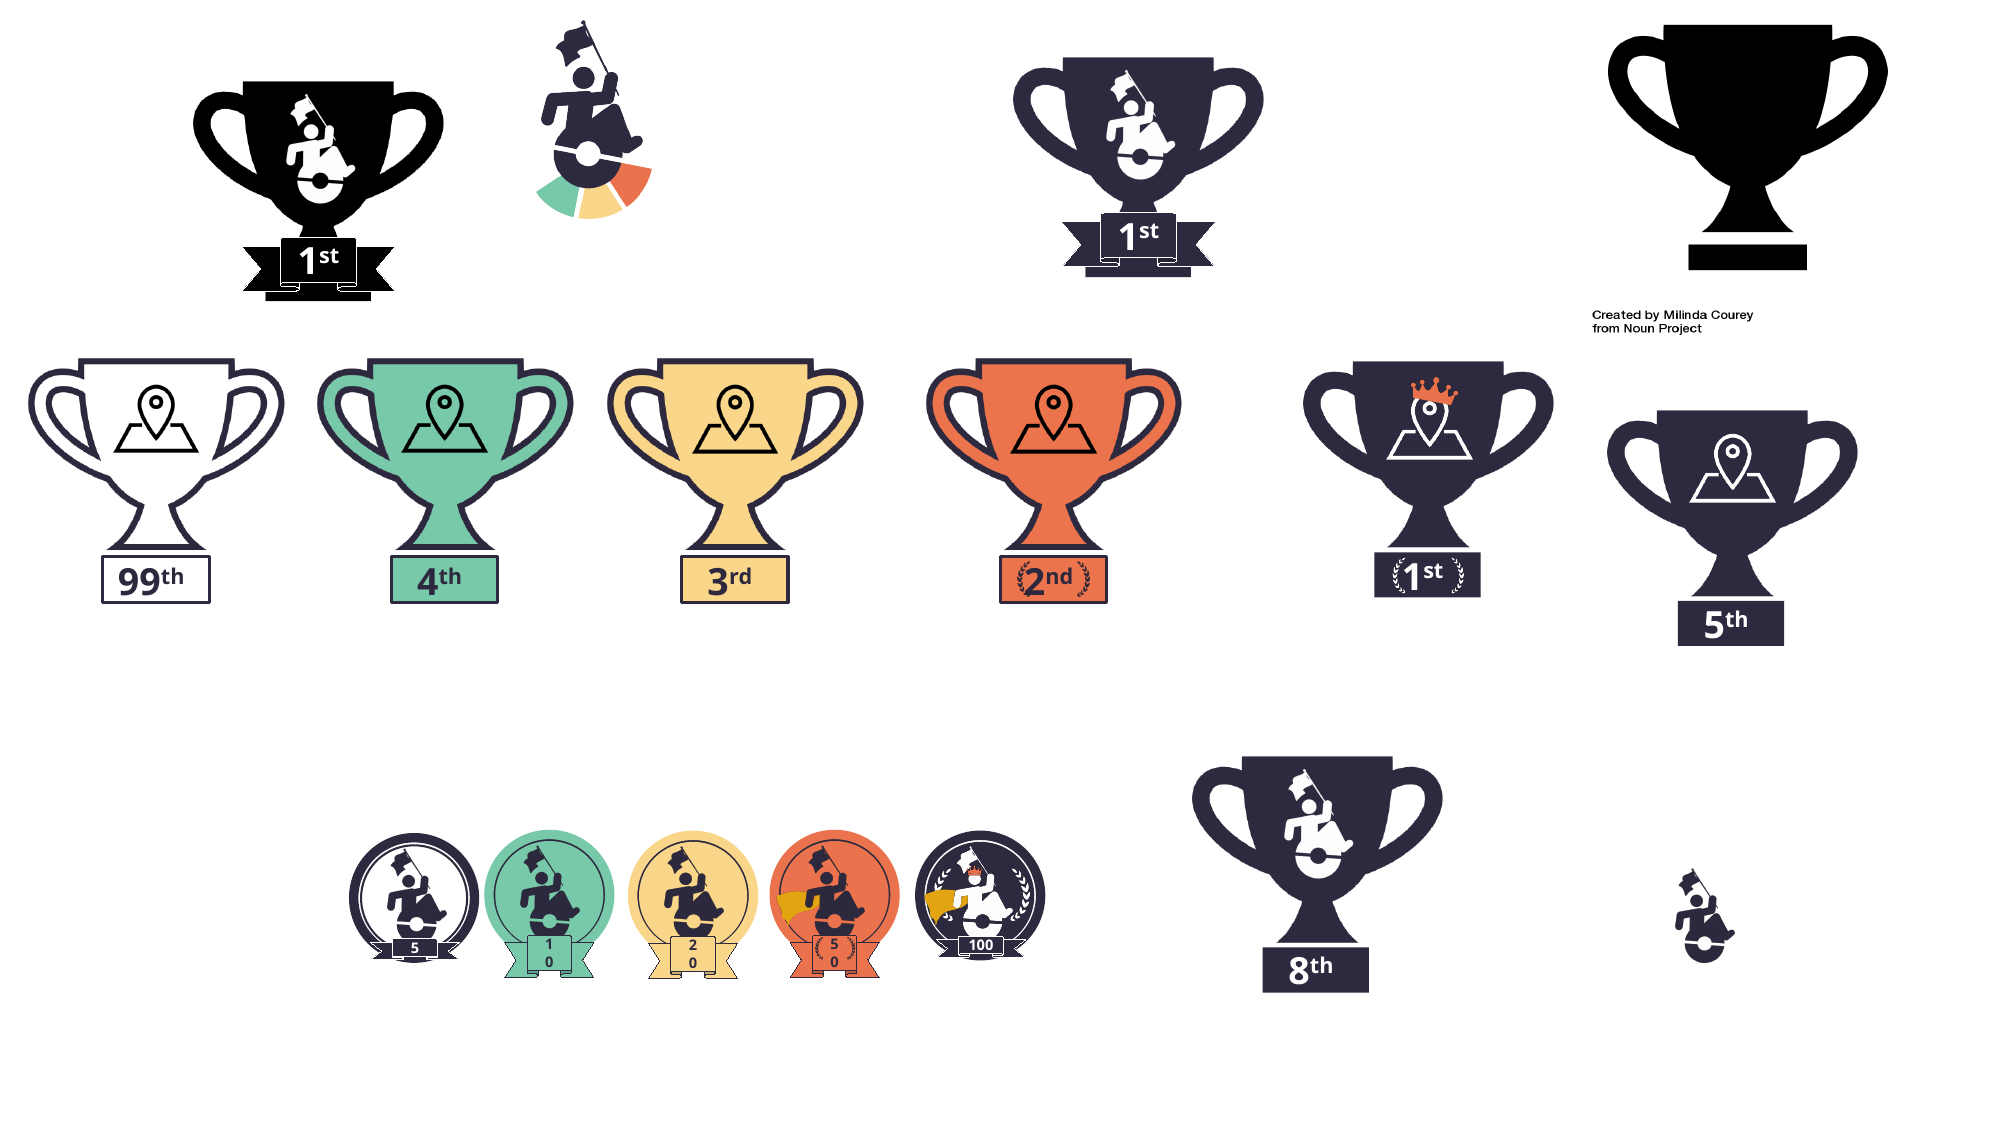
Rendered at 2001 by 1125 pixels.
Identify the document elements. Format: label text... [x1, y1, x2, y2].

picture [914, 332, 1193, 553]
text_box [1289, 332, 1567, 598]
picture [179, 52, 457, 316]
picture [1669, 865, 1738, 966]
picture [1566, 0, 1929, 355]
text_box 4th [391, 556, 498, 603]
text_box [1593, 381, 1871, 647]
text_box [1178, 727, 1456, 993]
picture [17, 332, 295, 553]
picture [306, 332, 584, 553]
picture [1689, 433, 1776, 520]
picture [1386, 367, 1473, 477]
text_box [1390, 551, 1466, 598]
text_box 2nd [1000, 556, 1107, 603]
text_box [353, 834, 1041, 962]
text_box 3rd [681, 556, 788, 603]
picture [596, 332, 874, 553]
picture [999, 28, 1277, 292]
picture [535, 20, 652, 219]
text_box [1015, 555, 1092, 601]
text_box 99th [102, 556, 210, 603]
